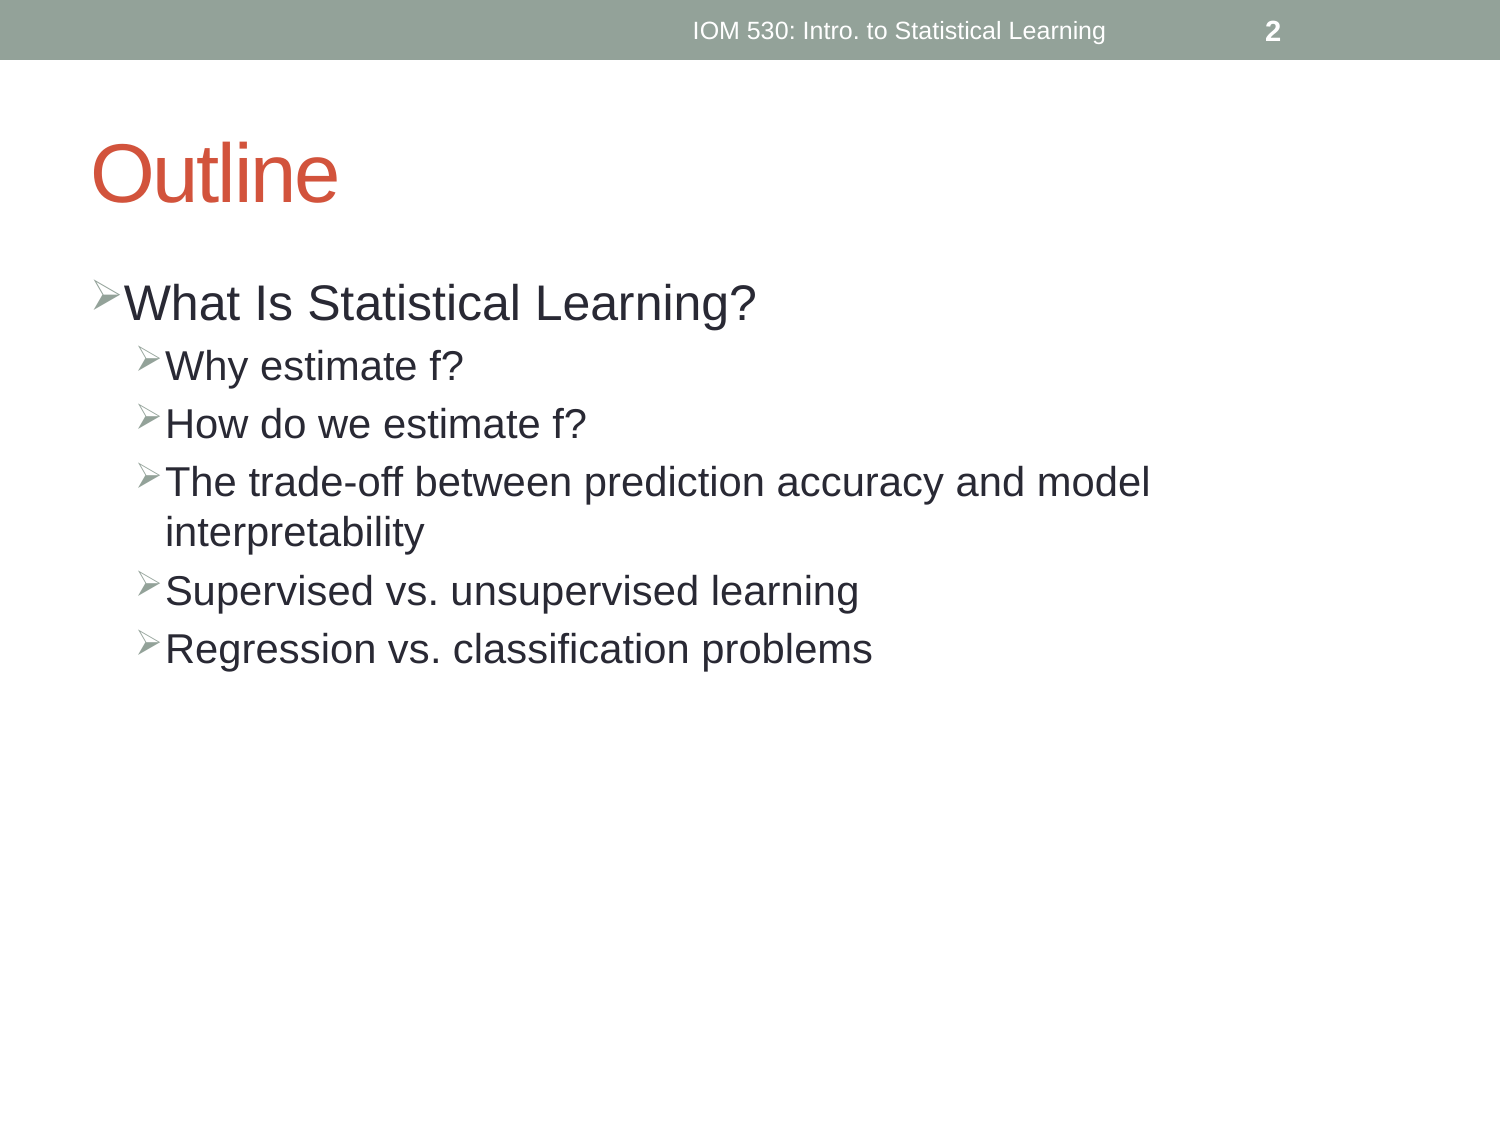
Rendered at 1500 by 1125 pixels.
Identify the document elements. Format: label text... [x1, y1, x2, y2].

title Outline [75, 87, 1425, 250]
slide_number 2 [1250, 3, 1425, 57]
list What Is Statistical Learning? Why estimate f? How do we estimate f? The trade-off between prediction accuracy and model interpretability Supervised vs. unsupervised learning Regression vs. classification problems [75, 262, 1425, 1063]
footer IOM 530: Intro. to Statistical Learning [562, 3, 1238, 57]
